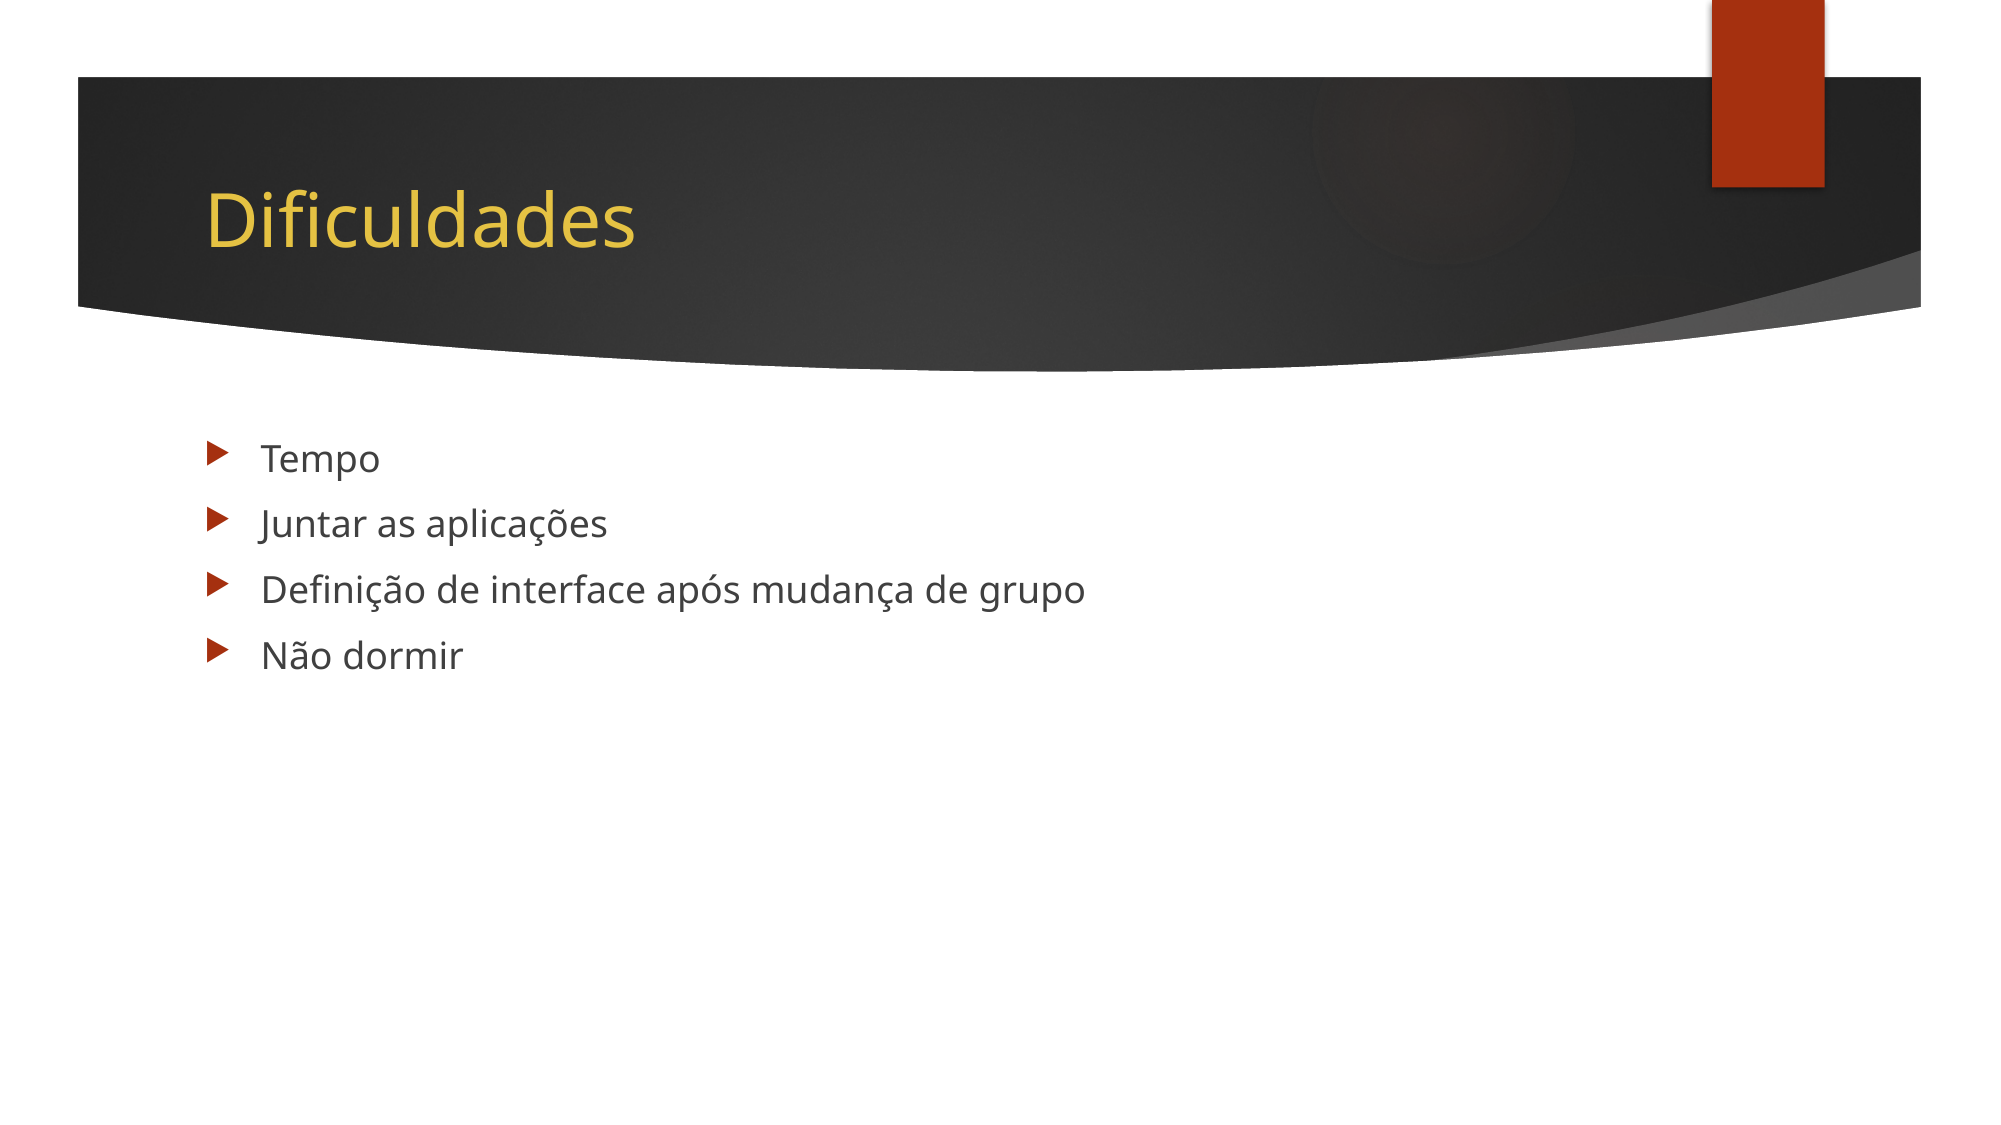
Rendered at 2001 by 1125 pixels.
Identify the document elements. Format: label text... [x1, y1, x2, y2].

list Tempo Juntar as aplicações Definição de interface após mudança de grupo Não dormir [189, 427, 1638, 988]
title Dificuldades [189, 159, 1627, 276]
